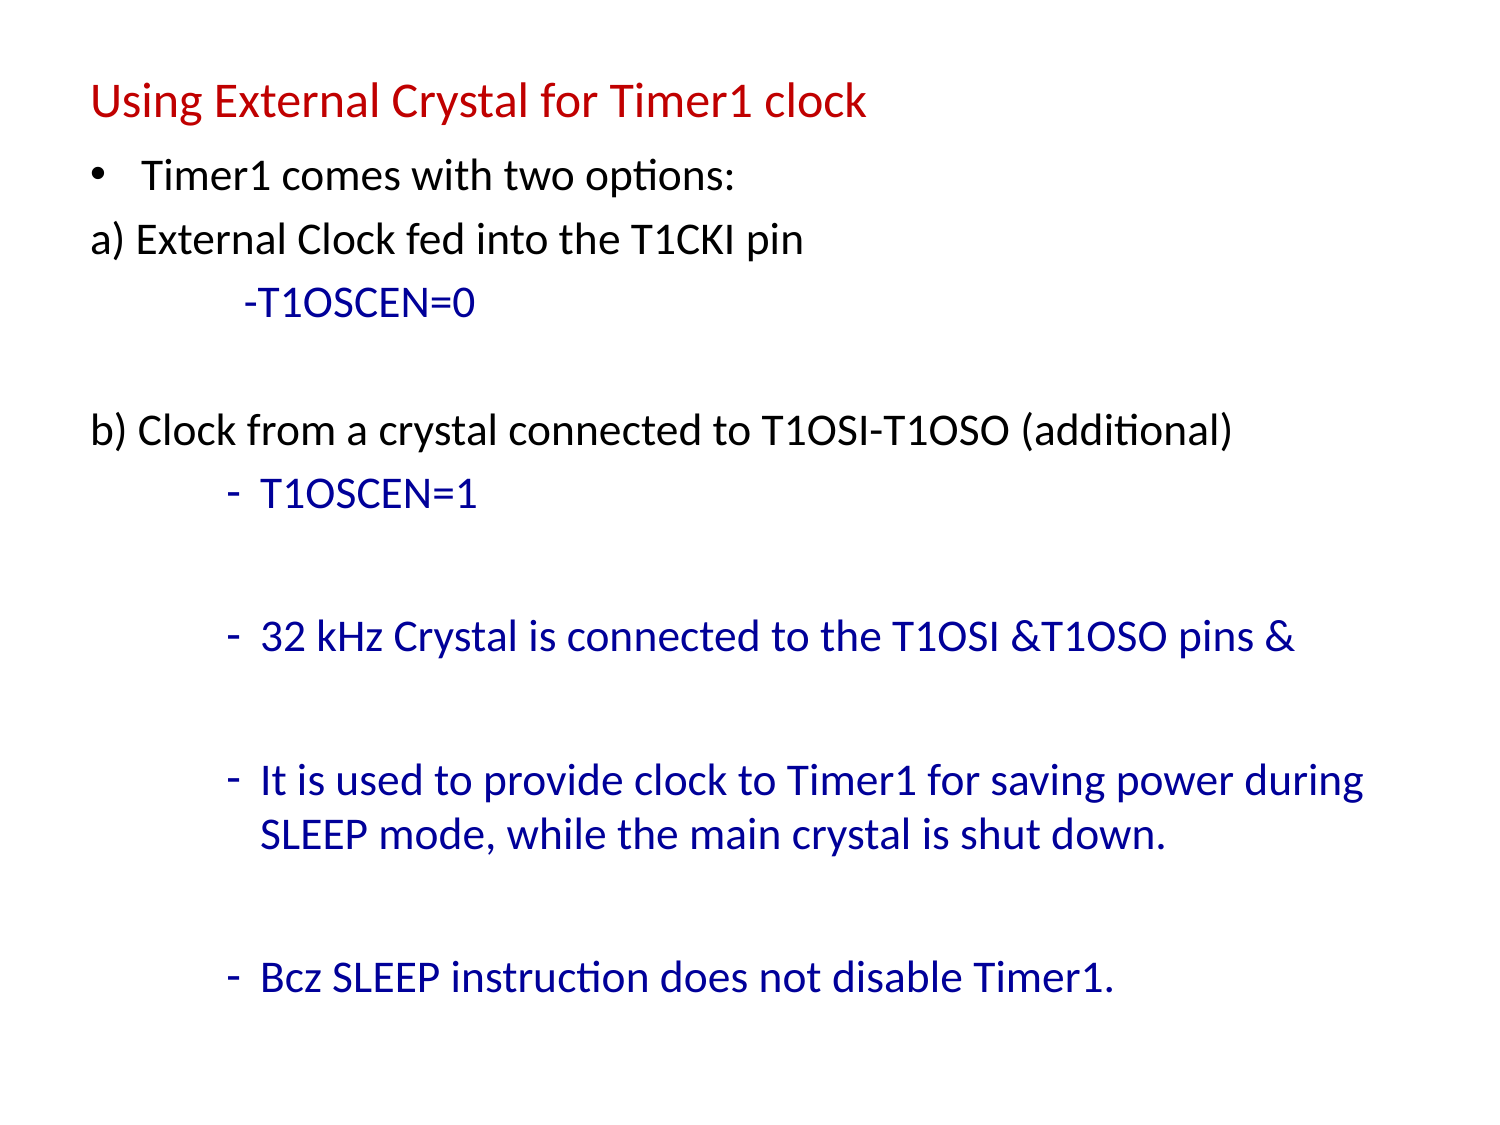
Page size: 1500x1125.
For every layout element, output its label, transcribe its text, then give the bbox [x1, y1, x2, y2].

list Timer1 comes with two options: a) External Clock fed into the T1CKI pin -T1OSCEN=0 b) Clock from a crystal connected to T1OSI-T1OSO (additional) T1OSCEN=1 32 kHz Crystal is connected to the T1OSI &T1OSO pins & It is used to provide clock to Timer1 for saving power during SLEEP mode, while the main crystal is shut down. Bcz SLEEP instruction does not disable Timer1. [75, 137, 1425, 1075]
title Using External Crystal for Timer1 clock [75, 45, 1425, 137]
